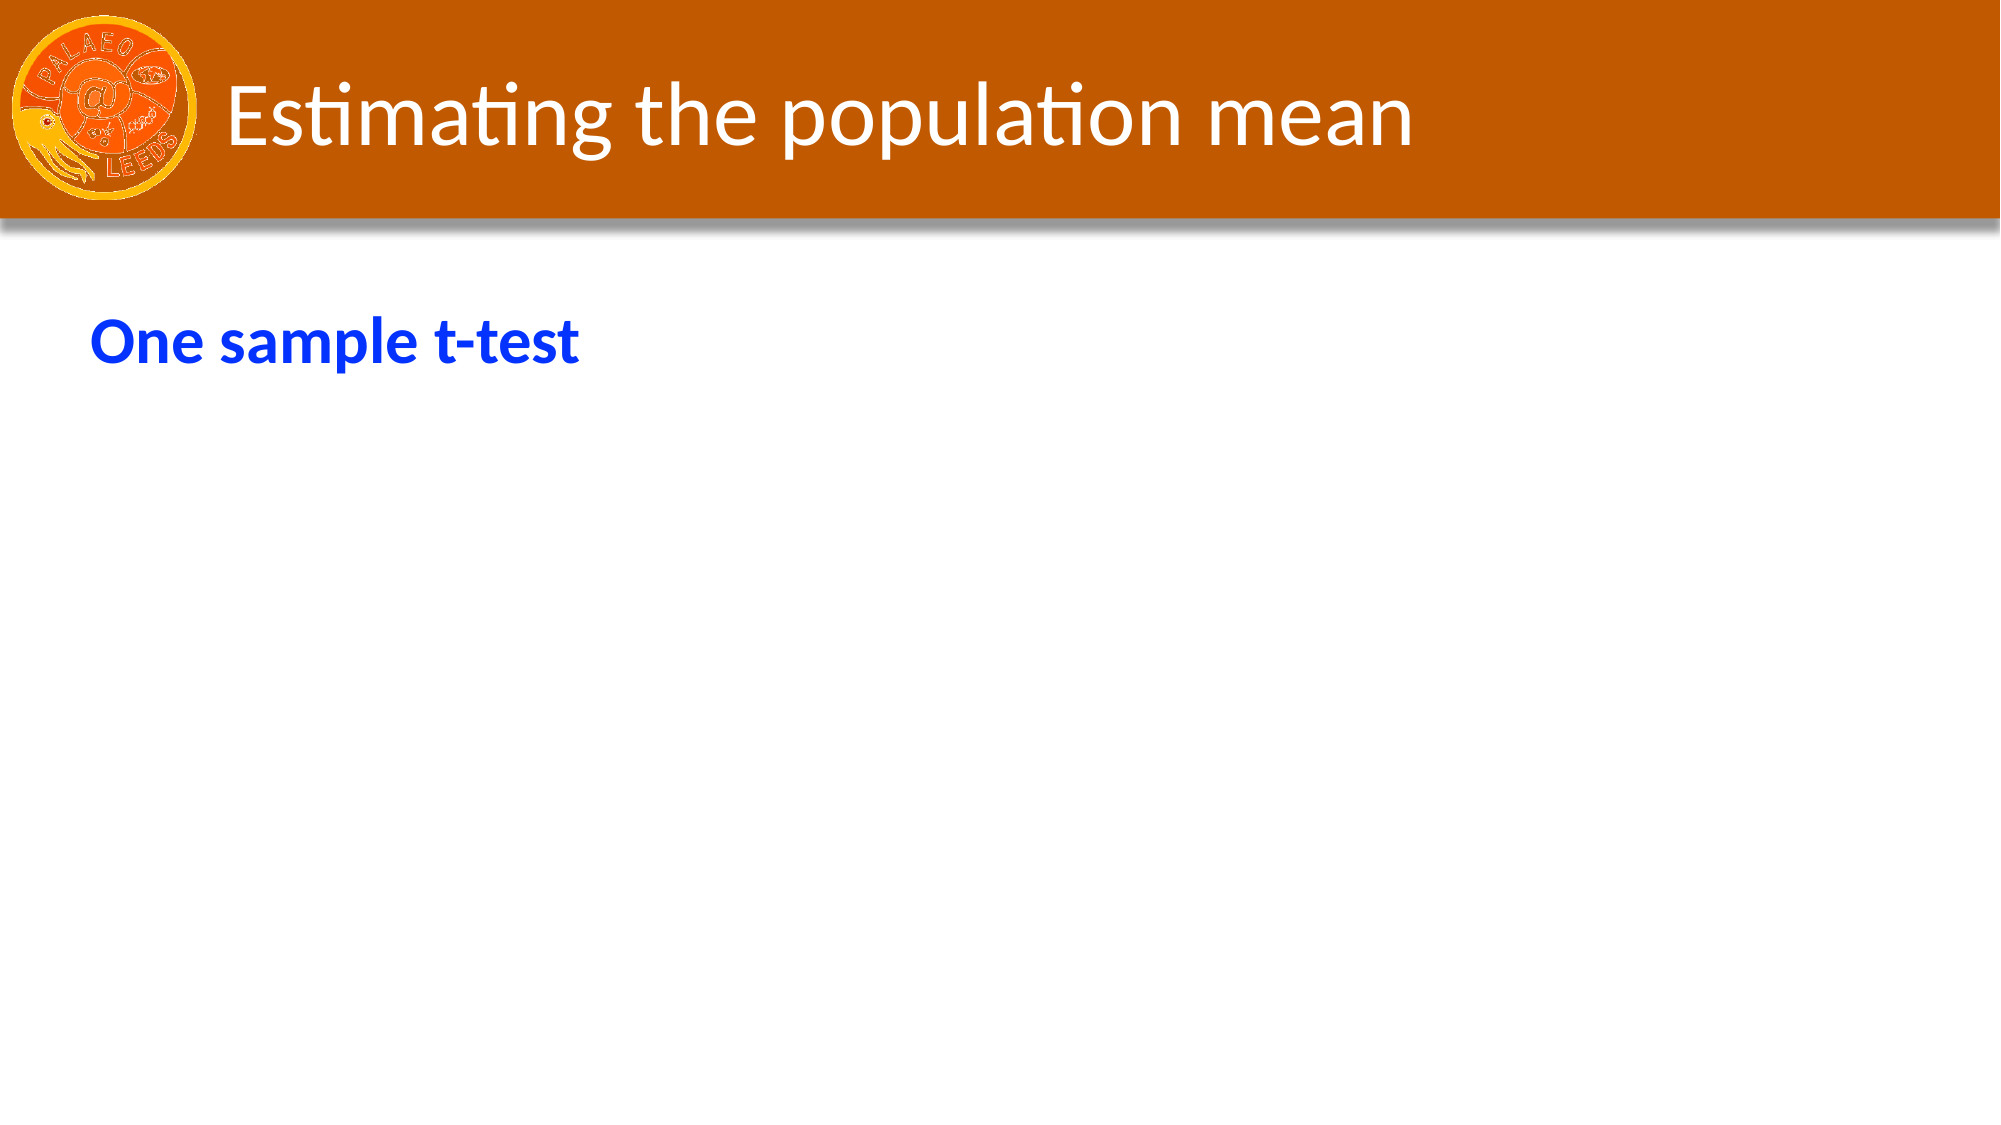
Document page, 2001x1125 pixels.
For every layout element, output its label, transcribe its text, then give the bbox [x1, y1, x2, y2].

text_box [0, 0, 2000, 219]
text_box Estimating the population mean [210, 17, 2000, 201]
picture [11, 15, 197, 200]
text_box One sample t-test [75, 289, 597, 384]
